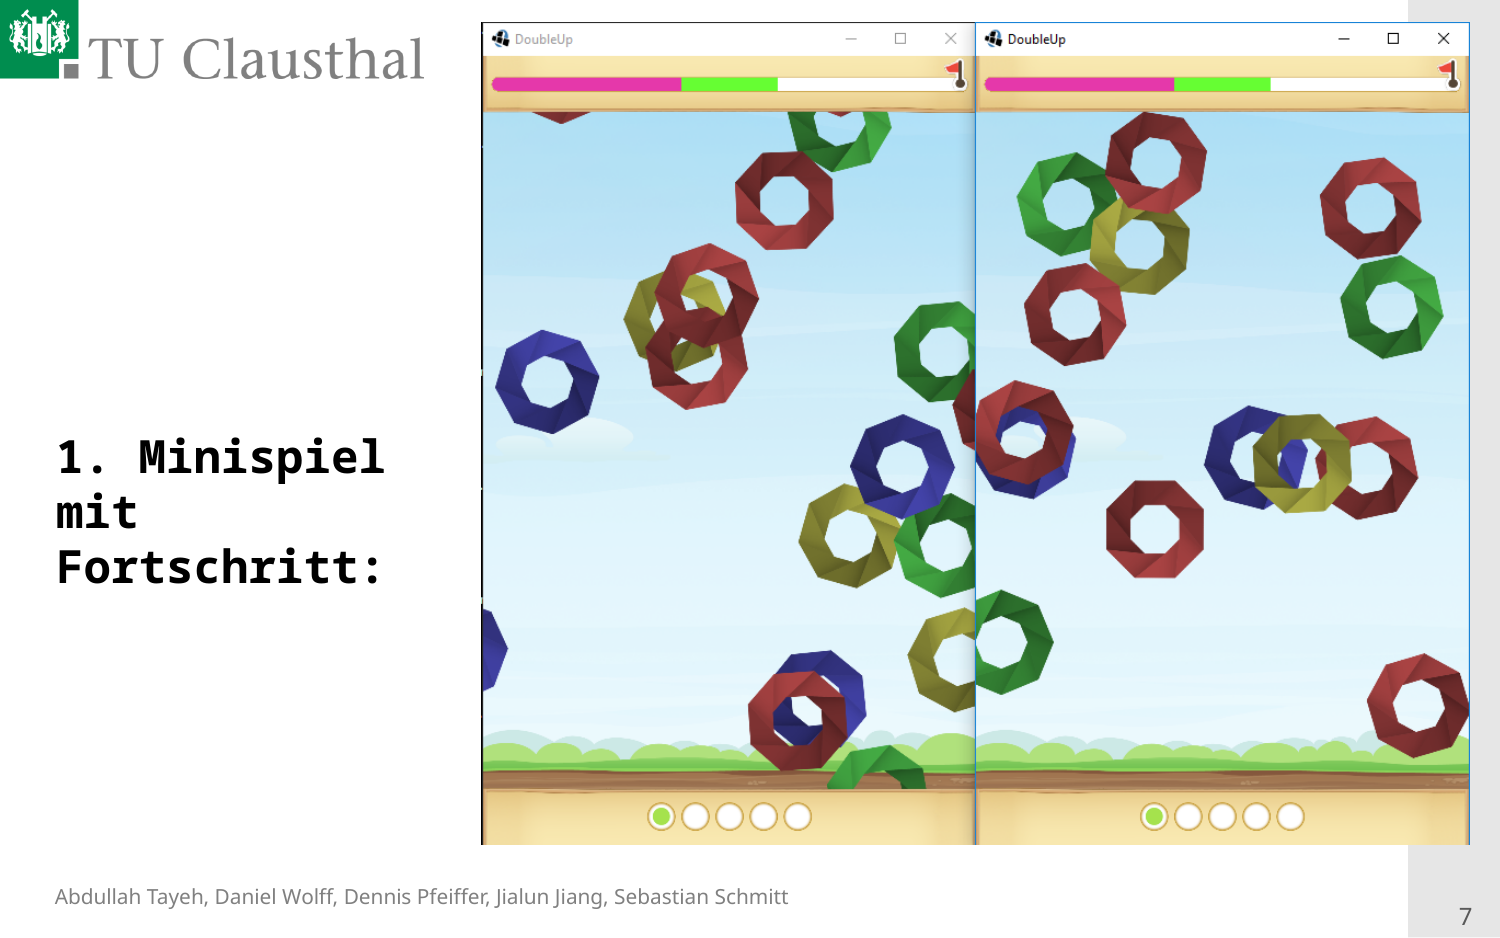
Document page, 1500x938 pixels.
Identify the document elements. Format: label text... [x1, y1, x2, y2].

picture [0, 0, 424, 79]
title 1. Minispiel mit Fortschritt: [41, 120, 475, 847]
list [480, 21, 1470, 845]
